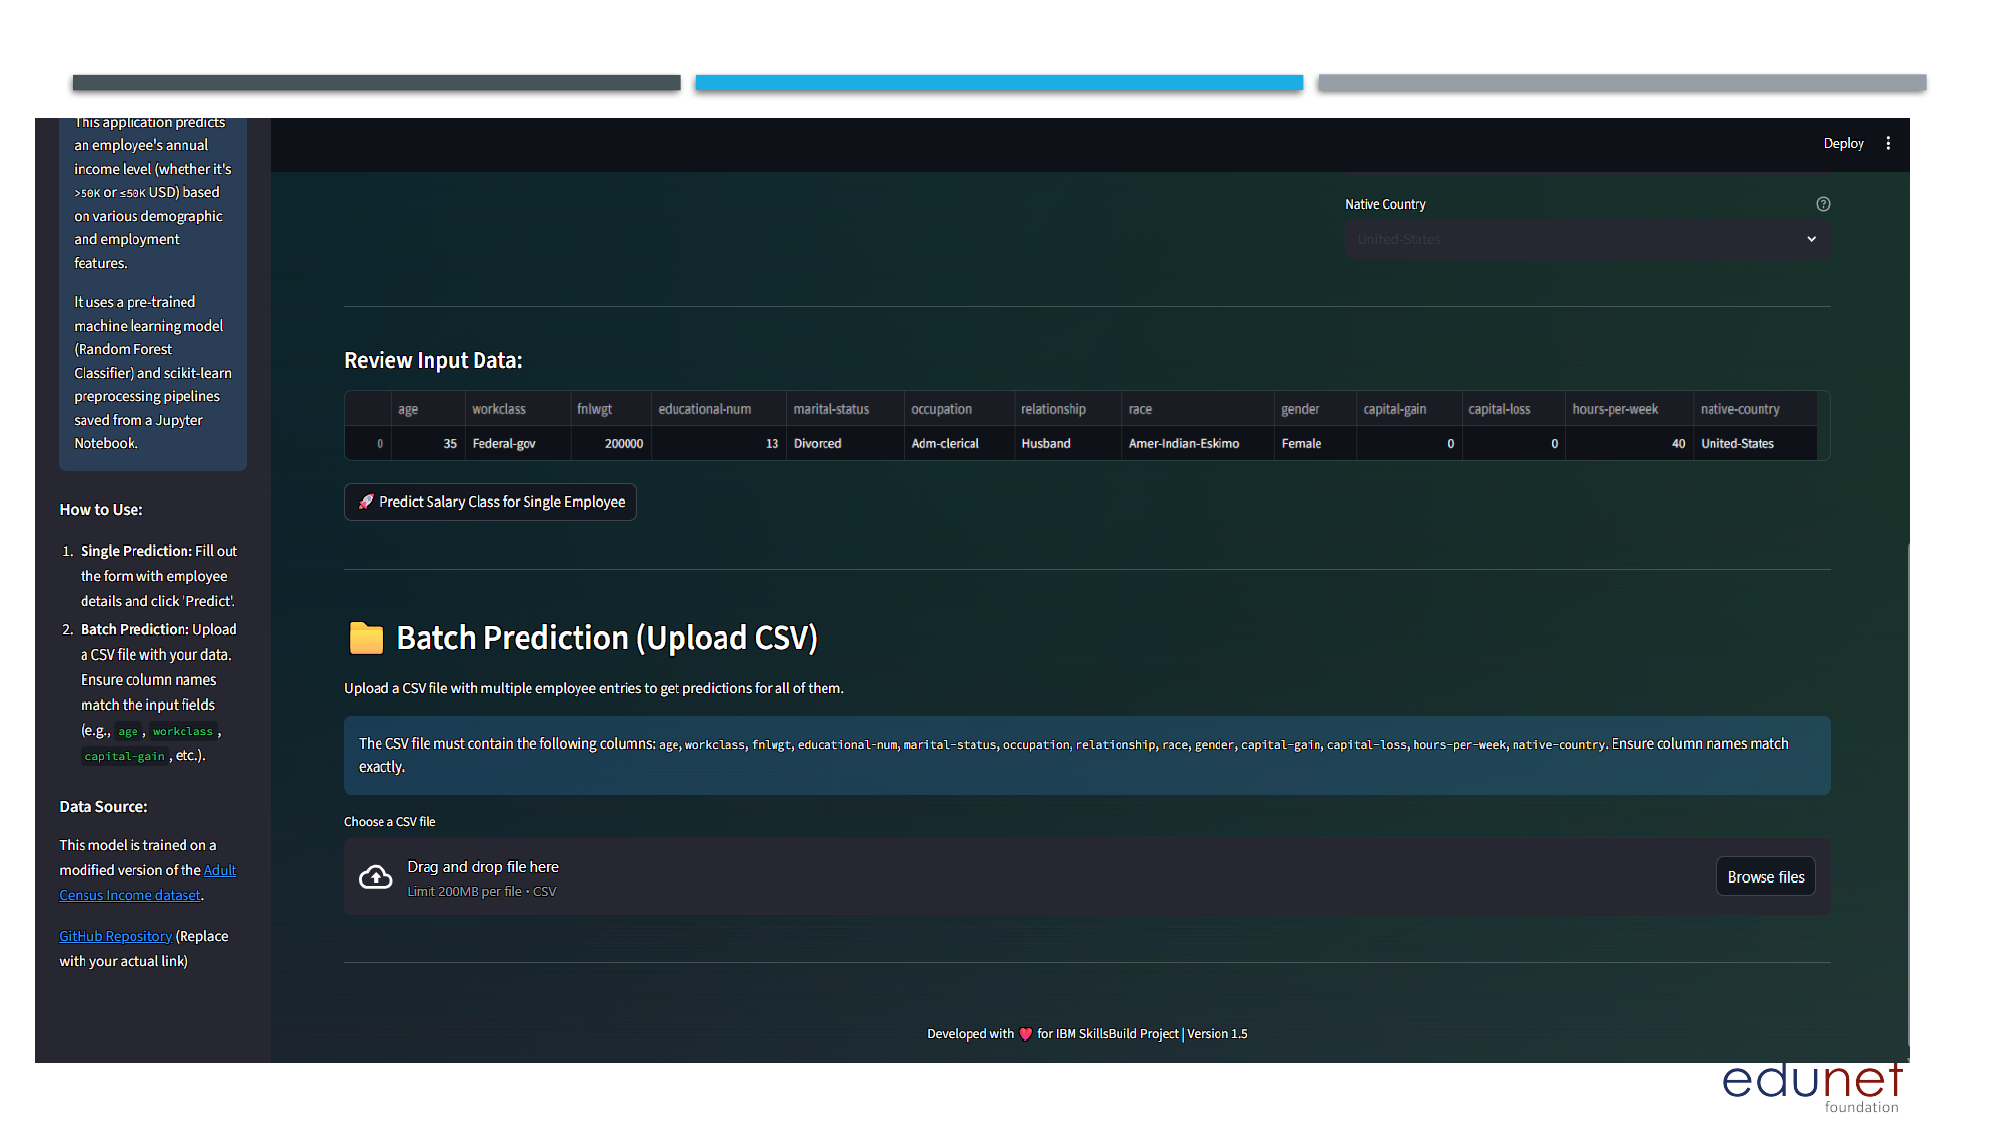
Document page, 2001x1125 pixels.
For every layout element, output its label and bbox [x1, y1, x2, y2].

picture [35, 118, 1911, 1116]
